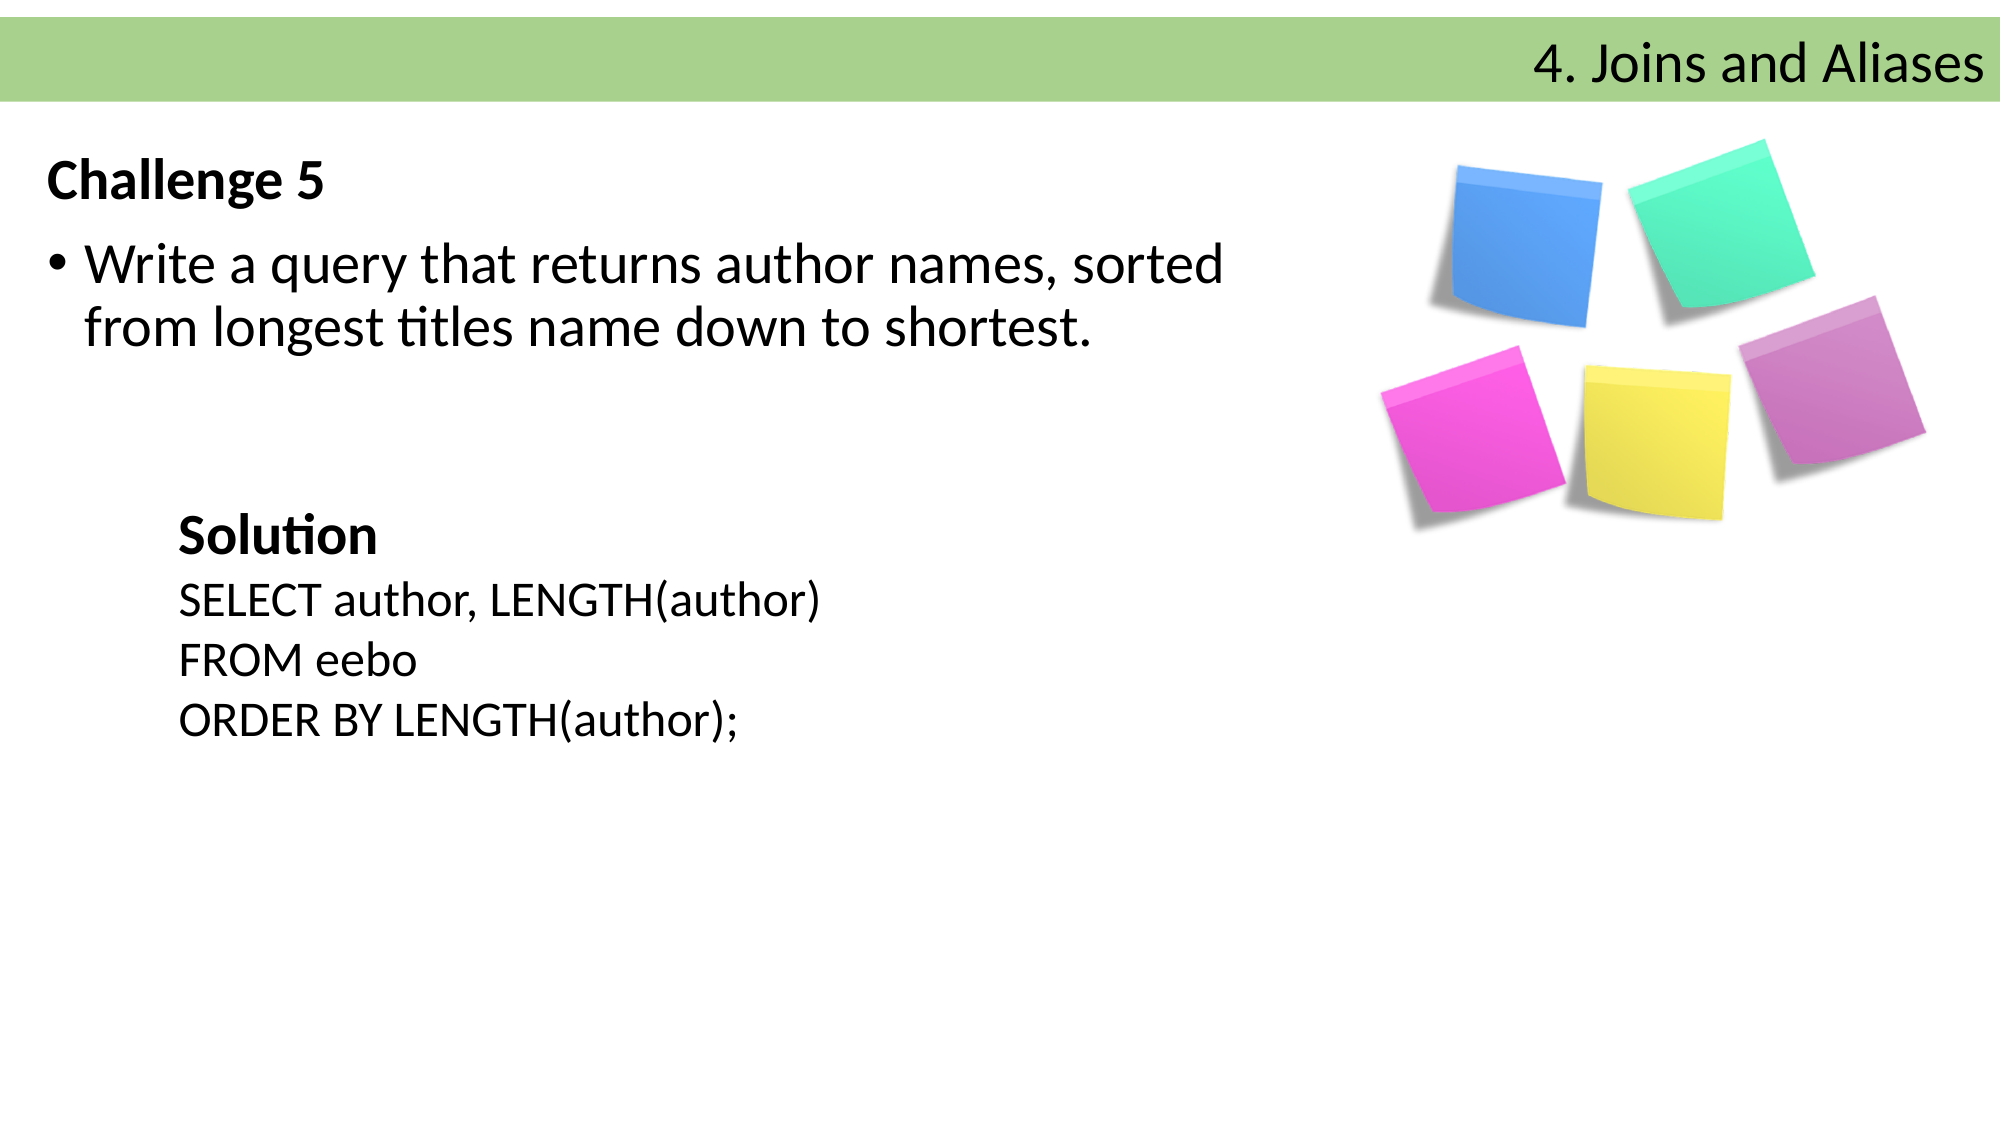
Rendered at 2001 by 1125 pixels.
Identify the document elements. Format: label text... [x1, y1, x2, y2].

text_box 4. Joins and Aliases [0, 17, 2000, 102]
picture [1367, 130, 1937, 566]
text_box Solution SELECT author, LENGTH(author) FROM eebo ORDER BY LENGTH(author); [163, 488, 1114, 754]
list Challenge 5 Write a query that returns author names, sorted from longest titles name down to shortest. [32, 142, 1367, 566]
